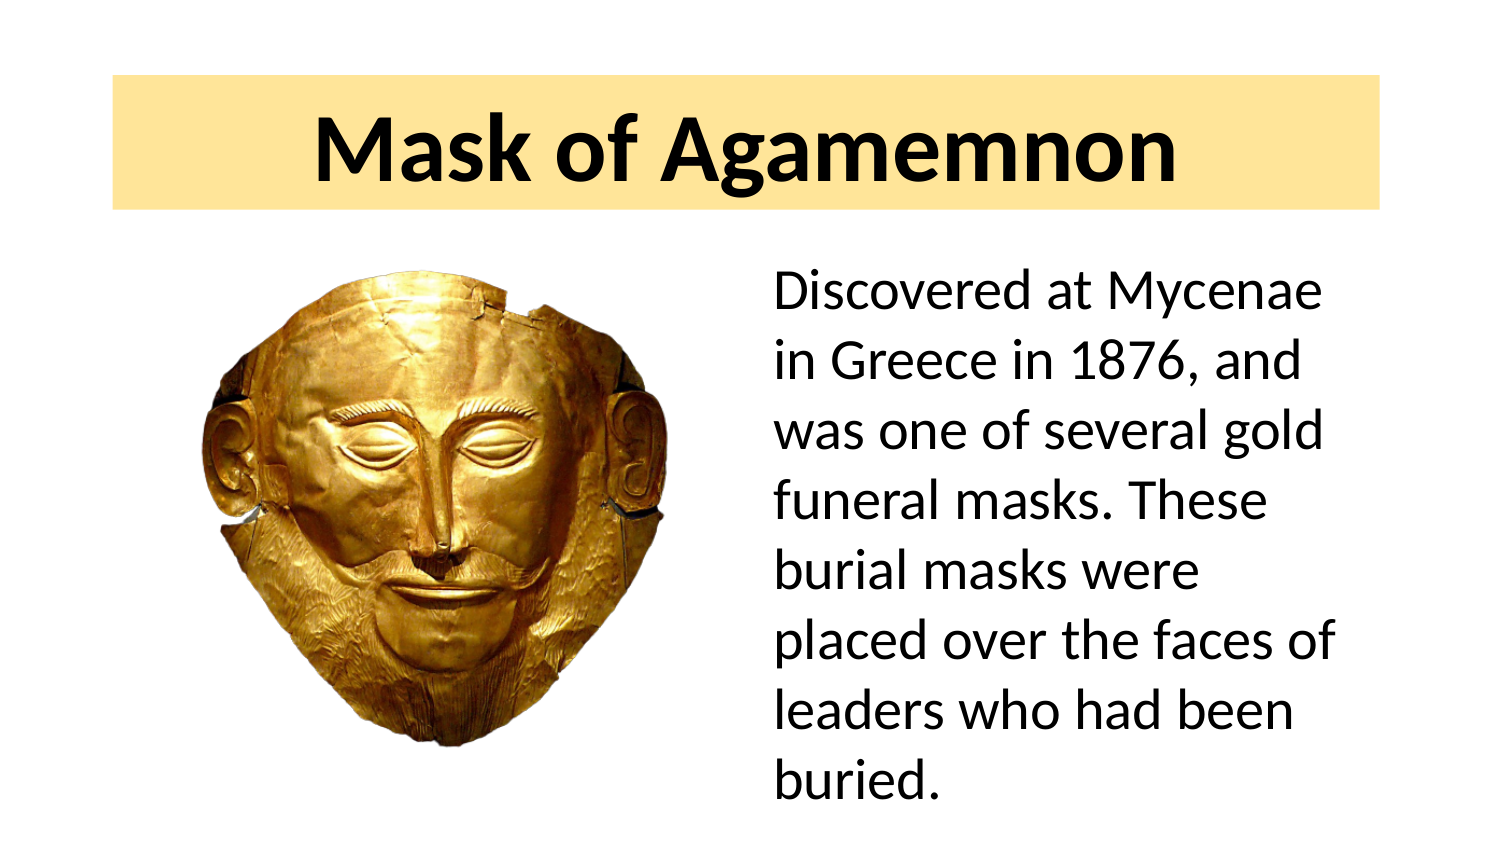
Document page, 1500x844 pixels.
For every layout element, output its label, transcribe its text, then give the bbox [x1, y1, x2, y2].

picture [162, 243, 702, 782]
title Mask of Agamemnon [112, 75, 1380, 210]
list Discovered at Mycenae in Greece in 1876, and was one of several gold funeral masks. These burial masks were placed over the faces of leaders who had been buried. [758, 243, 1380, 766]
